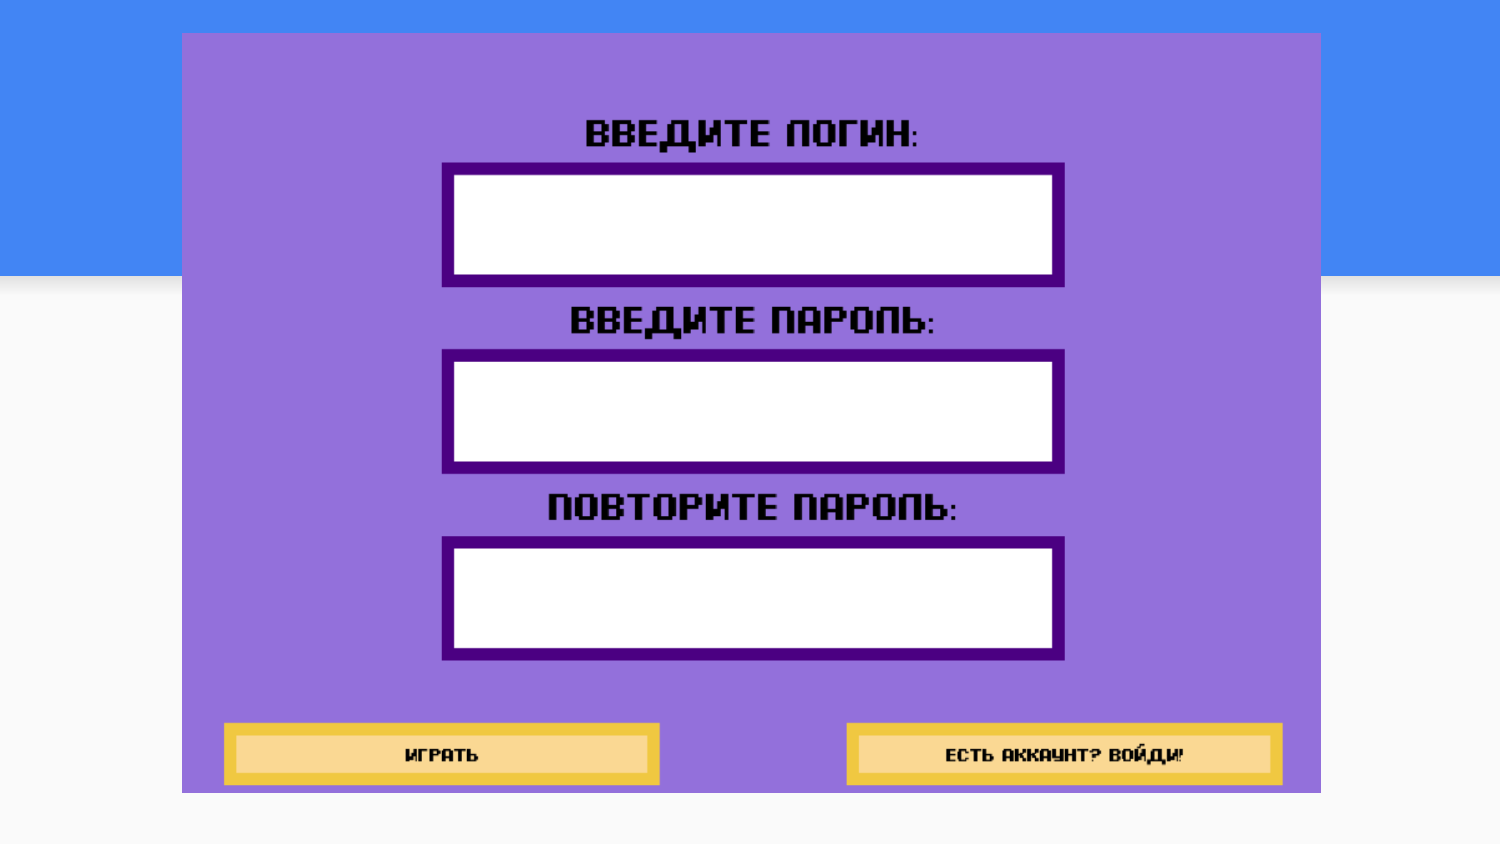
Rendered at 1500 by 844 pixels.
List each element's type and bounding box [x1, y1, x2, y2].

picture [182, 33, 1321, 793]
